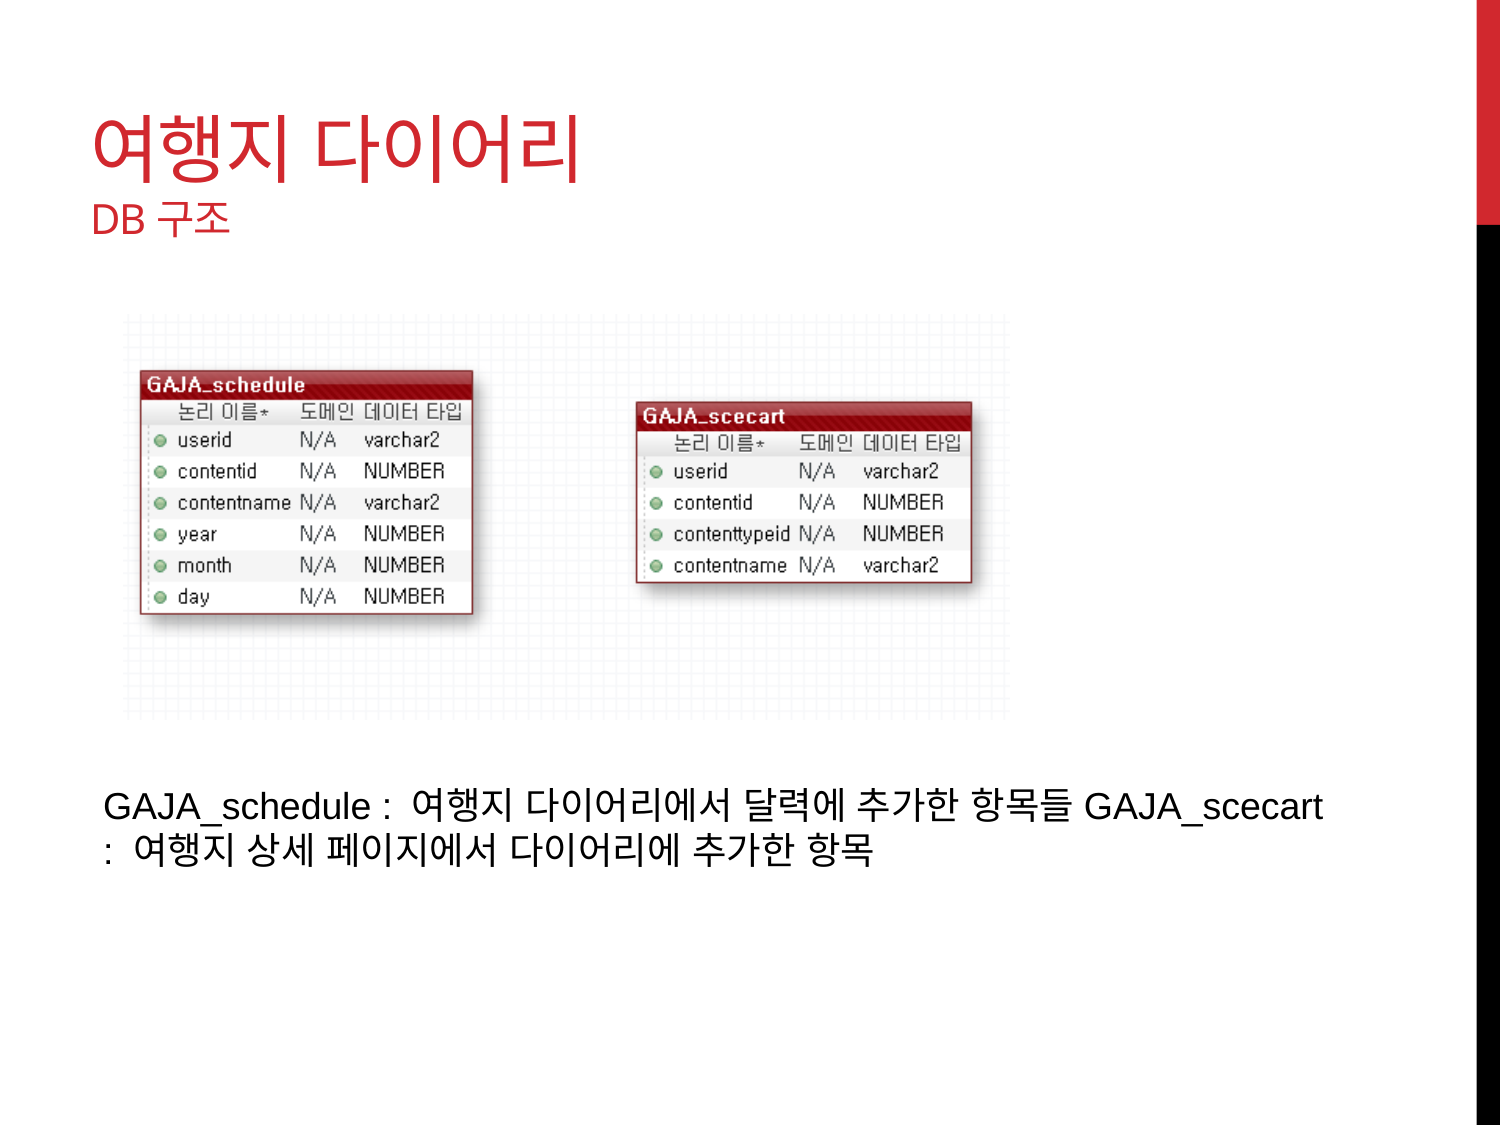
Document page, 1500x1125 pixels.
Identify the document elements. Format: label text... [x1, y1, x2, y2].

picture [123, 313, 1011, 720]
title 여행지 다이어리 DB구조 [75, 25, 1025, 250]
text_box GAJA_schedule : 여행지 다이어리에서 달력에 추가한 항목들GAJA_scecart : 여행지 상세 페이지에서 다이어리에 추가한 항목 [88, 775, 1341, 880]
